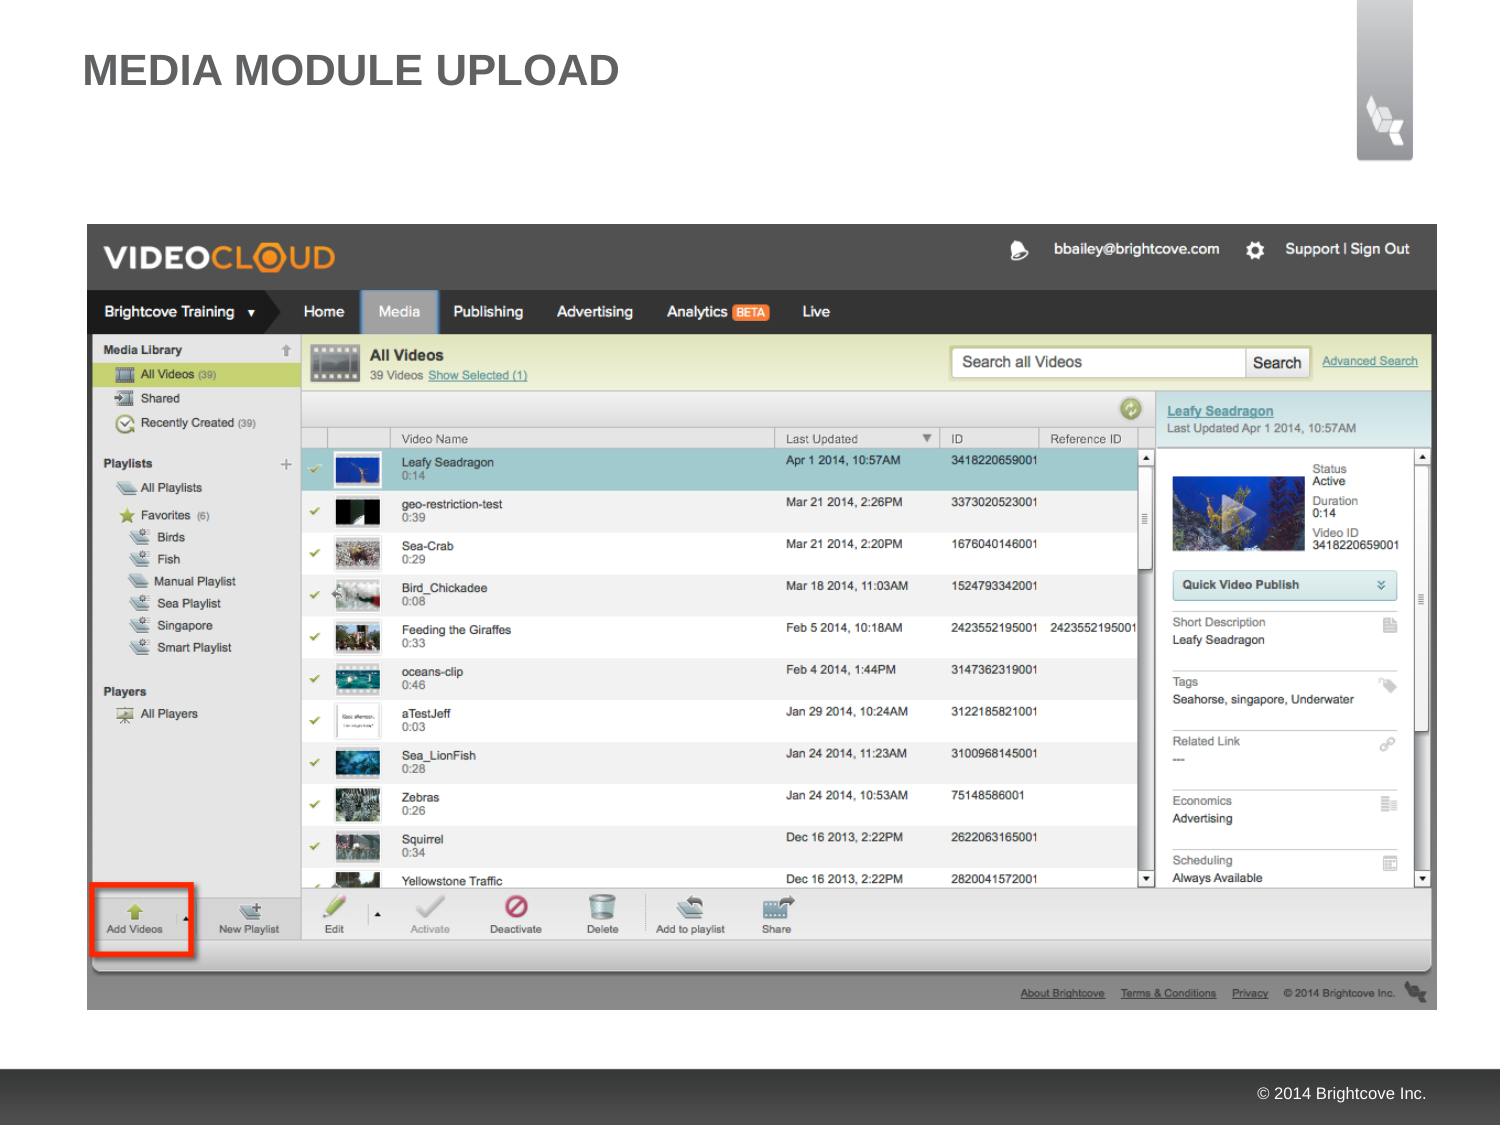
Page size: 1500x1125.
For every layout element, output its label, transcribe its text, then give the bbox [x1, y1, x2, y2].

picture [0, 0, 1500, 1125]
title Media Module Upload [66, 34, 1322, 203]
